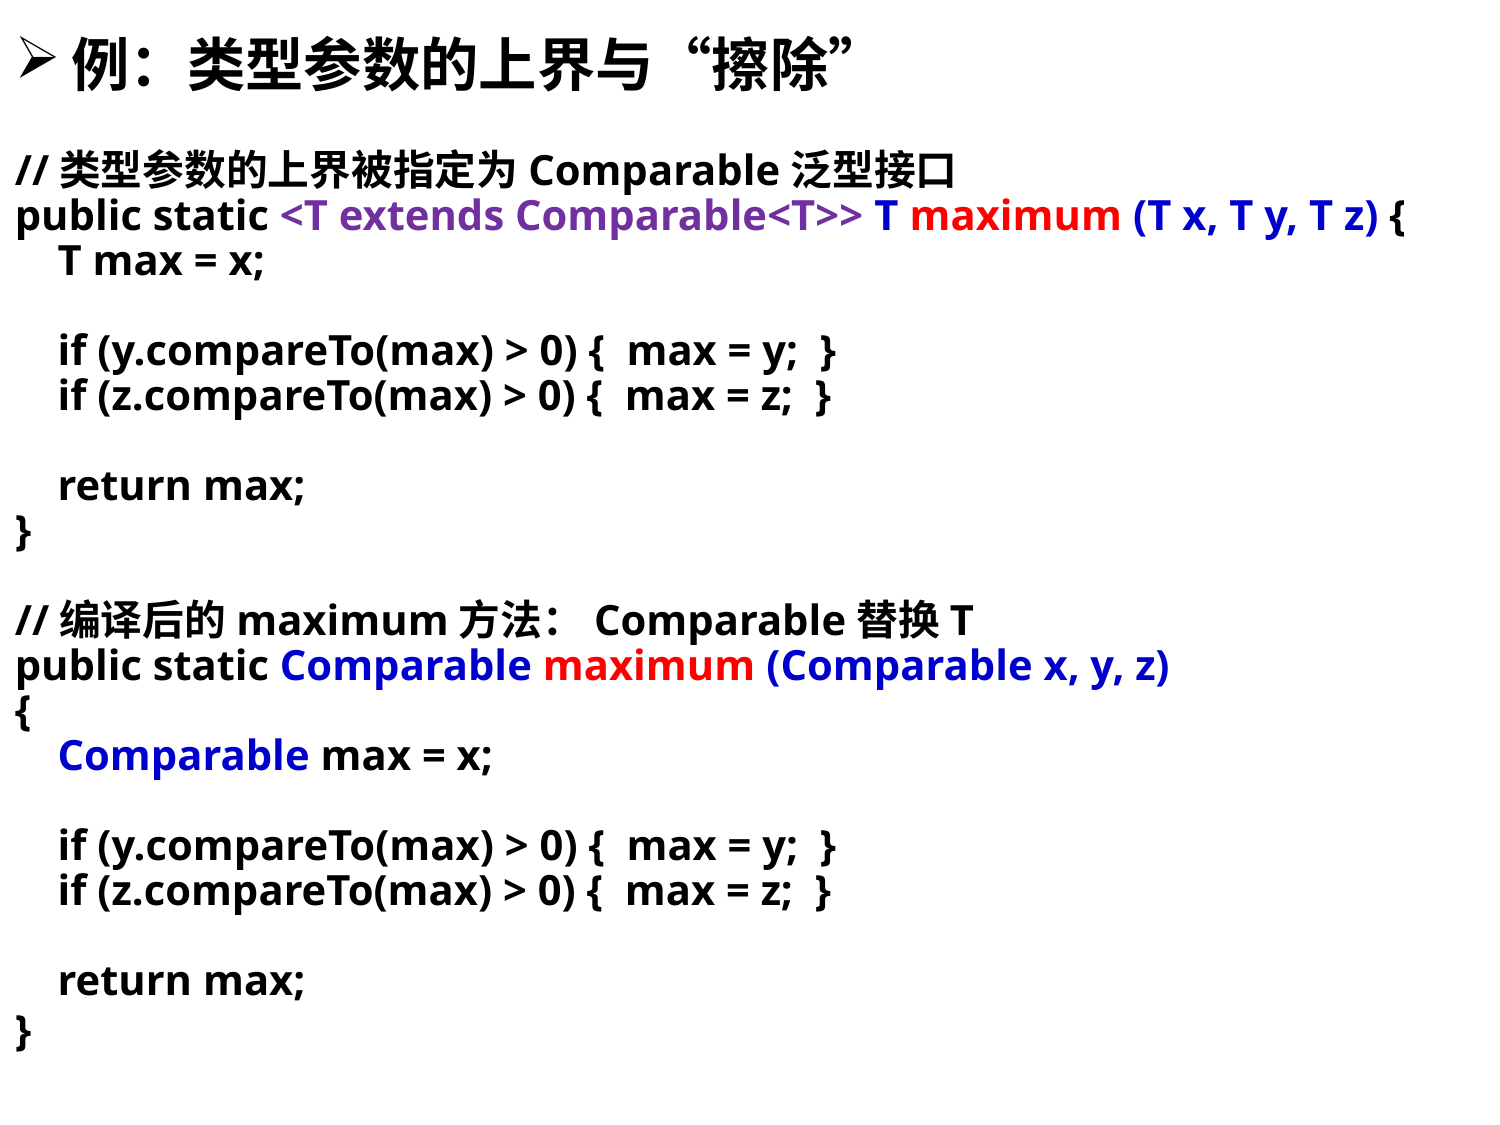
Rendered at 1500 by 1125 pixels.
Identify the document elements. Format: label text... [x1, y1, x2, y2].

text_box 例：类型参数的上界与“擦除” //类型参数的上界被指定为Comparable泛型接口 public static <T extends Comparable<T>> T maximum (T x, T y, T z) { T max = x; if (y.compareTo(max) > 0) { max = y; } if (z.compareTo(max) > 0) { max = z; } return max; } //编译后的maximum方法：Comparable替换T public static Comparable maximum (Comparable x, y, z) { Comparable max = x; if (y.compareTo(max) > 0) { max = y; } if (z.compareTo(max) > 0) { max = z; } return max; } [0, 29, 1500, 1062]
